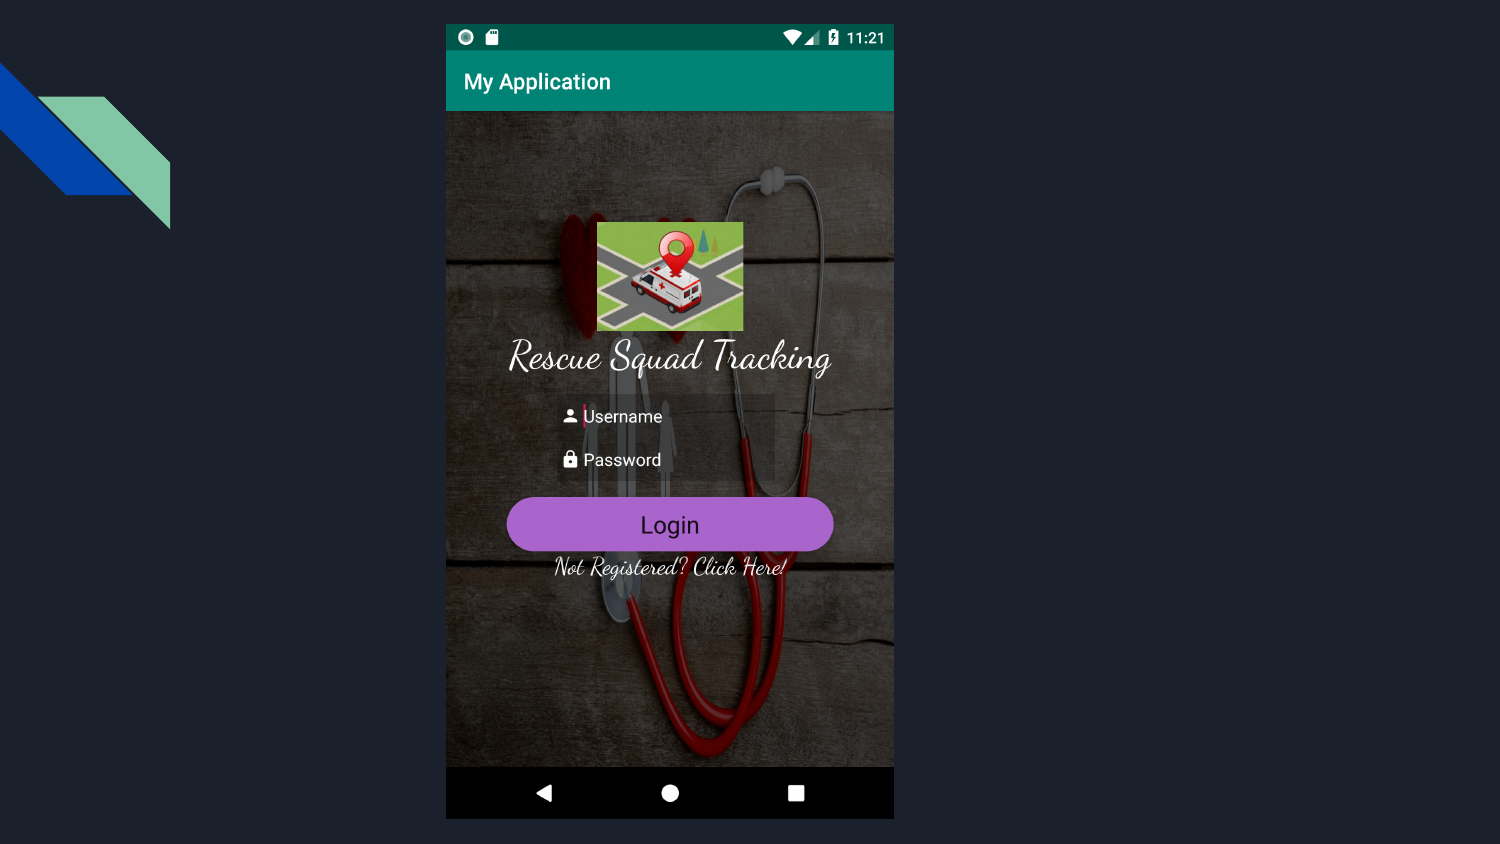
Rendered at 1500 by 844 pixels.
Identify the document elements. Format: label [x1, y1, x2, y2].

picture [446, 24, 894, 819]
